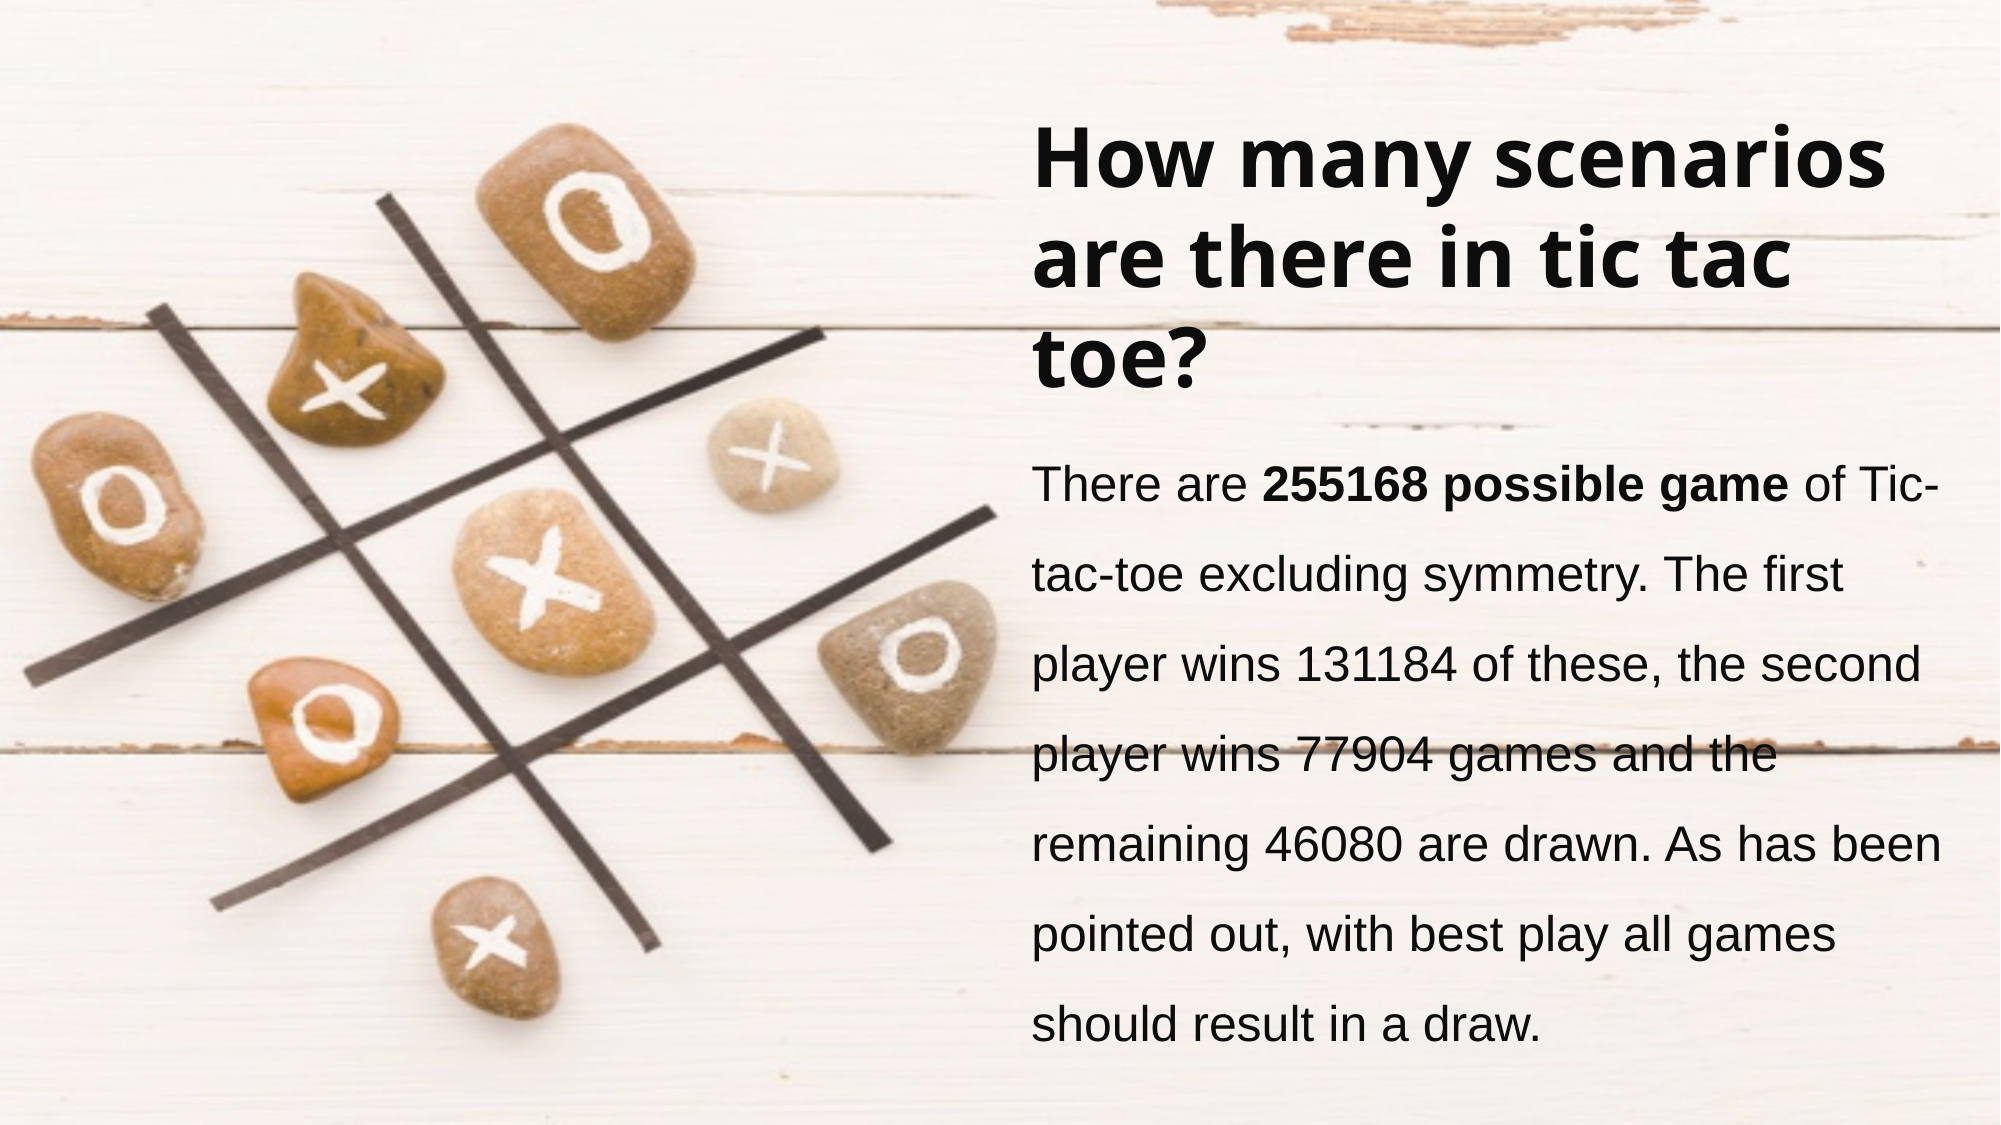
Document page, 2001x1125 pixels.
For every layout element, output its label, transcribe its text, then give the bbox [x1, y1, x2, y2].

text_box How many scenarios are there in tic tac toe? There are 255168 possible game of Tic-tac-toe excluding symmetry. The first player wins 131184 of these, the second player wins 77904 games and the remaining 46080 are drawn. As has been pointed out, with best play all games should result in a draw. [1016, 97, 1995, 1059]
